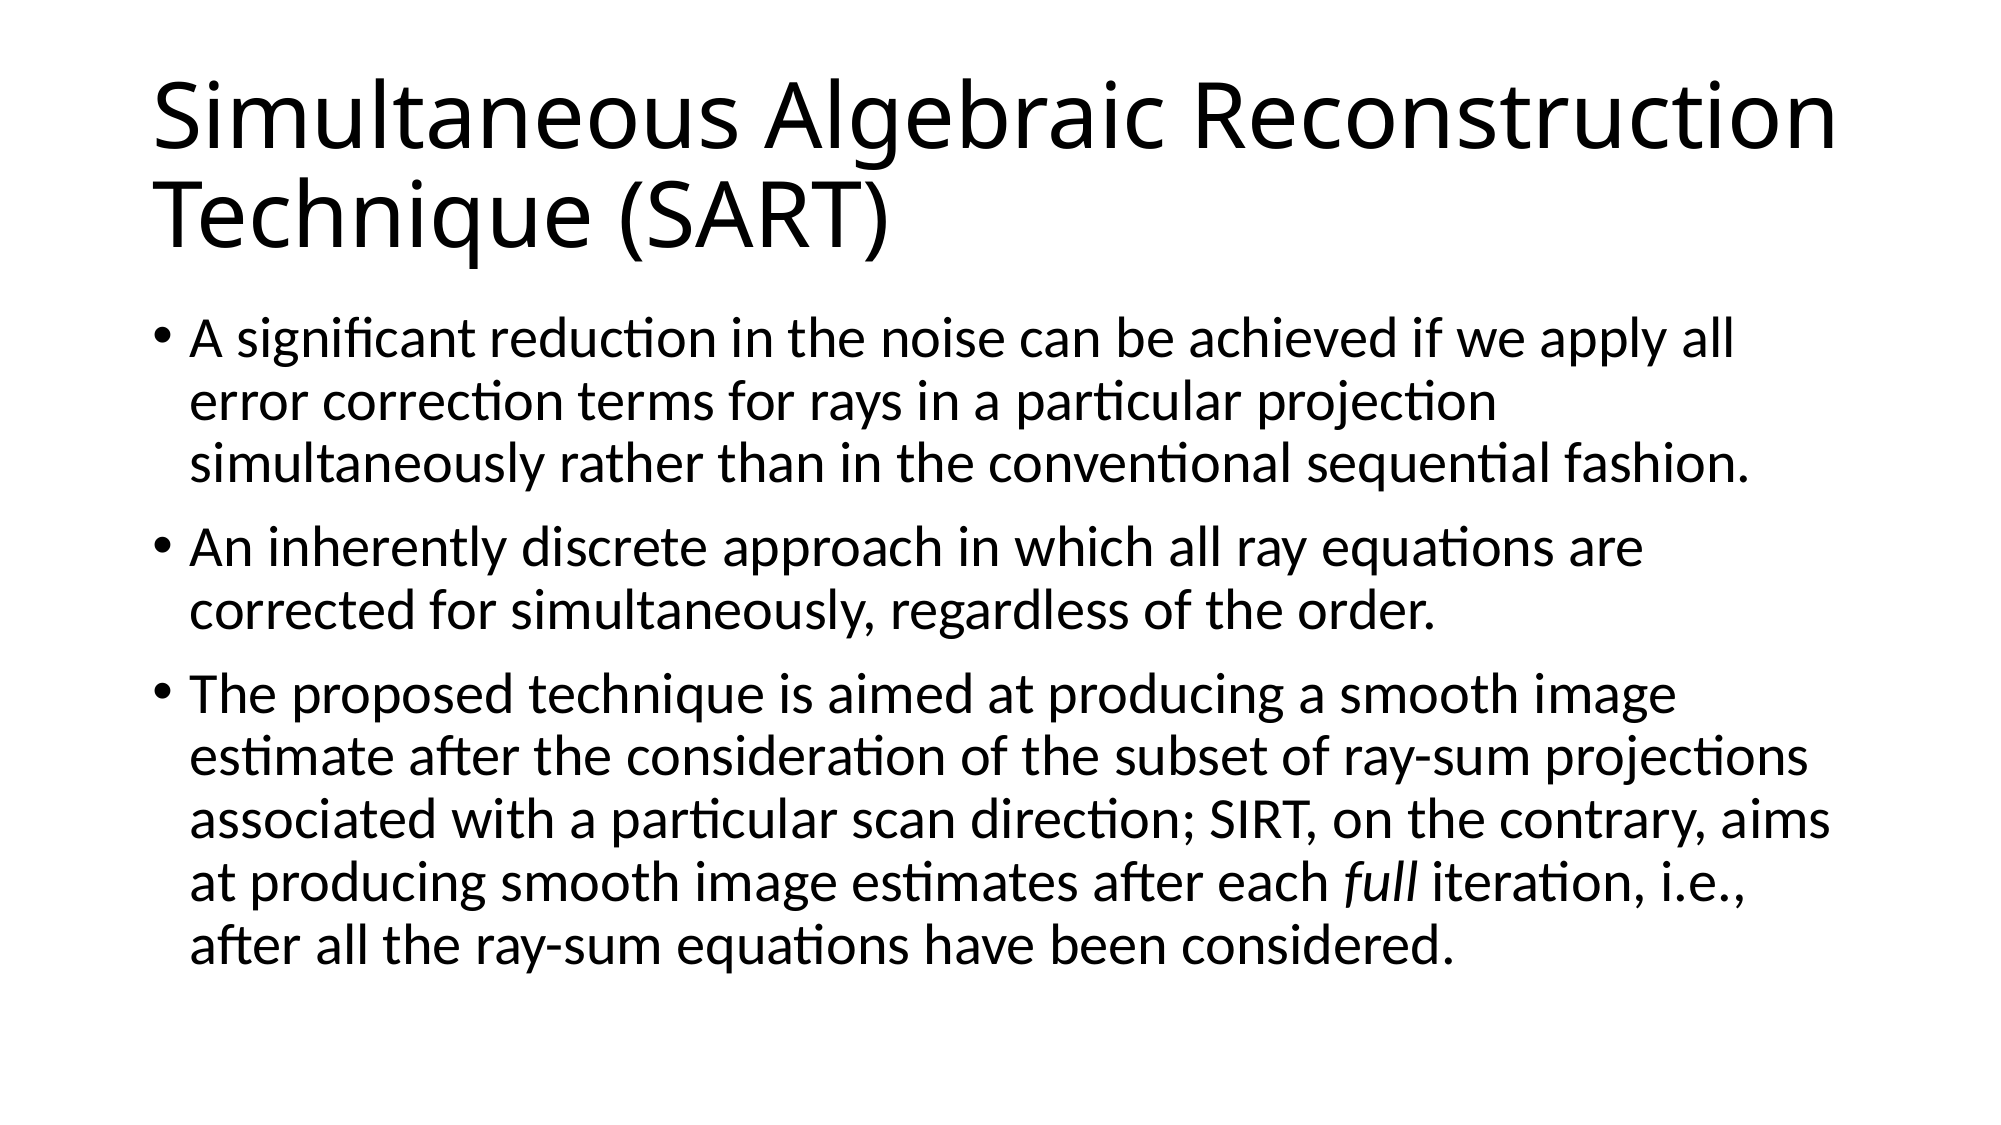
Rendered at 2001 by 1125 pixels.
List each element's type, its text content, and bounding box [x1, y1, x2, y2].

title Simultaneous Algebraic Reconstruction Technique (SART) [137, 59, 1863, 278]
list A significant reduction in the noise can be achieved if we apply all error correction terms for rays in a particular projection simultaneously rather than in the conventional sequential fashion. An inherently discrete approach in which all ray equations are corrected for simultaneously, regardless of the order. The proposed technique is aimed at producing a smooth image estimate after the consideration of the subset of ray-sum projections associated with a particular scan direction; SIRT, on the contrary, aims at producing smooth image estimates after each full iteration, i.e., after all the ray-sum equations have been considered. [137, 299, 1863, 1014]
